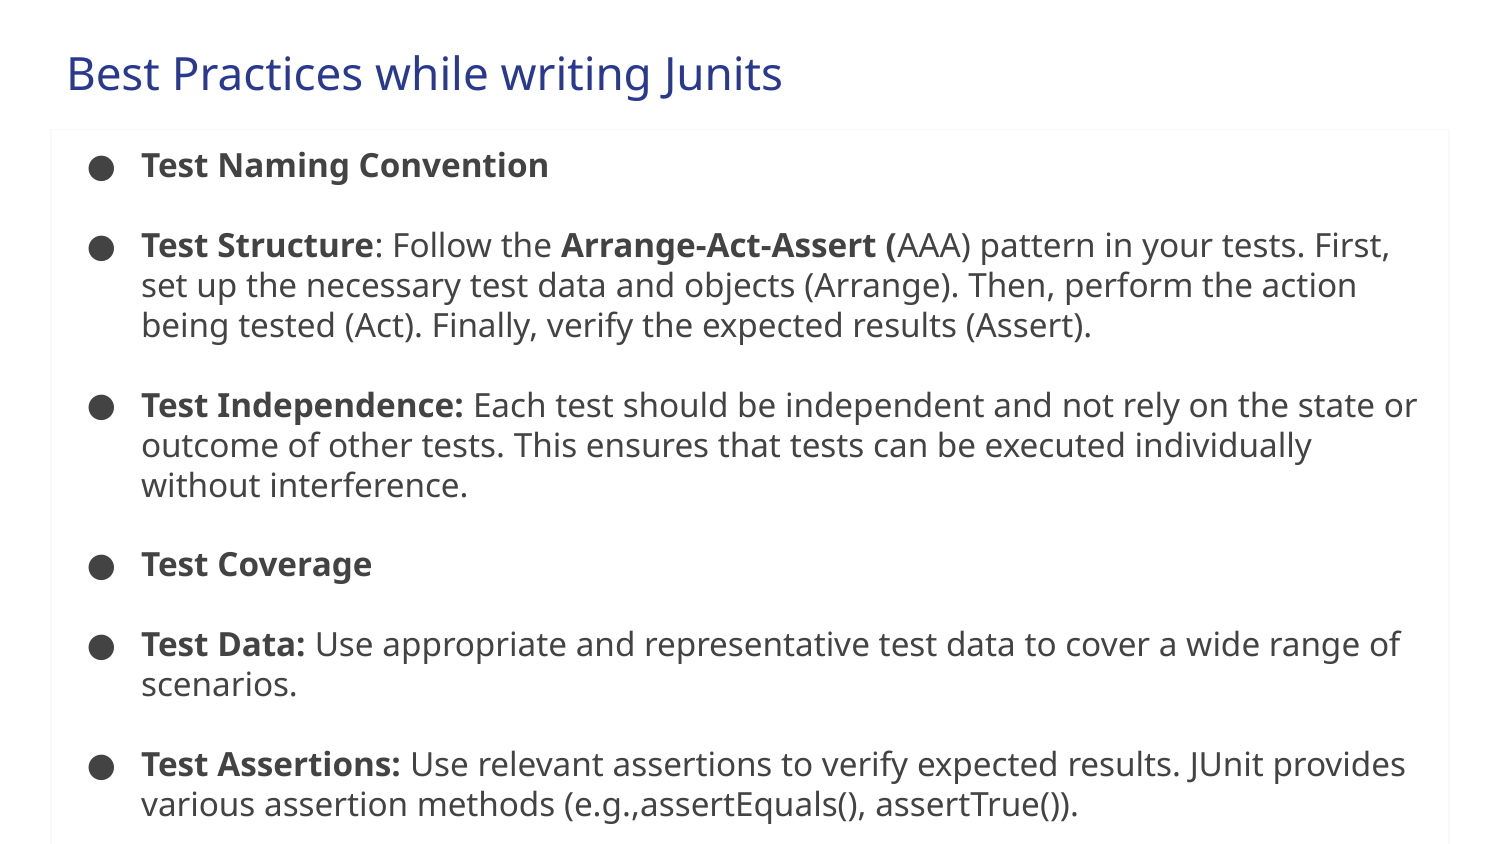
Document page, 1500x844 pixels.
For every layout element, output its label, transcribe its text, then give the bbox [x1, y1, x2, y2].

title Best Practices while writing Junits [51, 29, 1449, 129]
text_box Test Naming Convention Test Structure: Follow the Arrange-Act-Assert (AAA) pattern in your tests. First, set up the necessary test data and objects (Arrange). Then, perform the action being tested (Act). Finally, verify the expected results (Assert). Test Independence: Each test should be independent and not rely on the state or outcome of other tests. This ensures that tests can be executed individually without interference. Test Coverage Test Data: Use appropriate and representative test data to cover a wide range of scenarios. Test Assertions: Use relevant assertions to verify expected results. JUnit provides various assertion methods (e.g.,assertEquals(), assertTrue()). [51, 129, 1449, 844]
